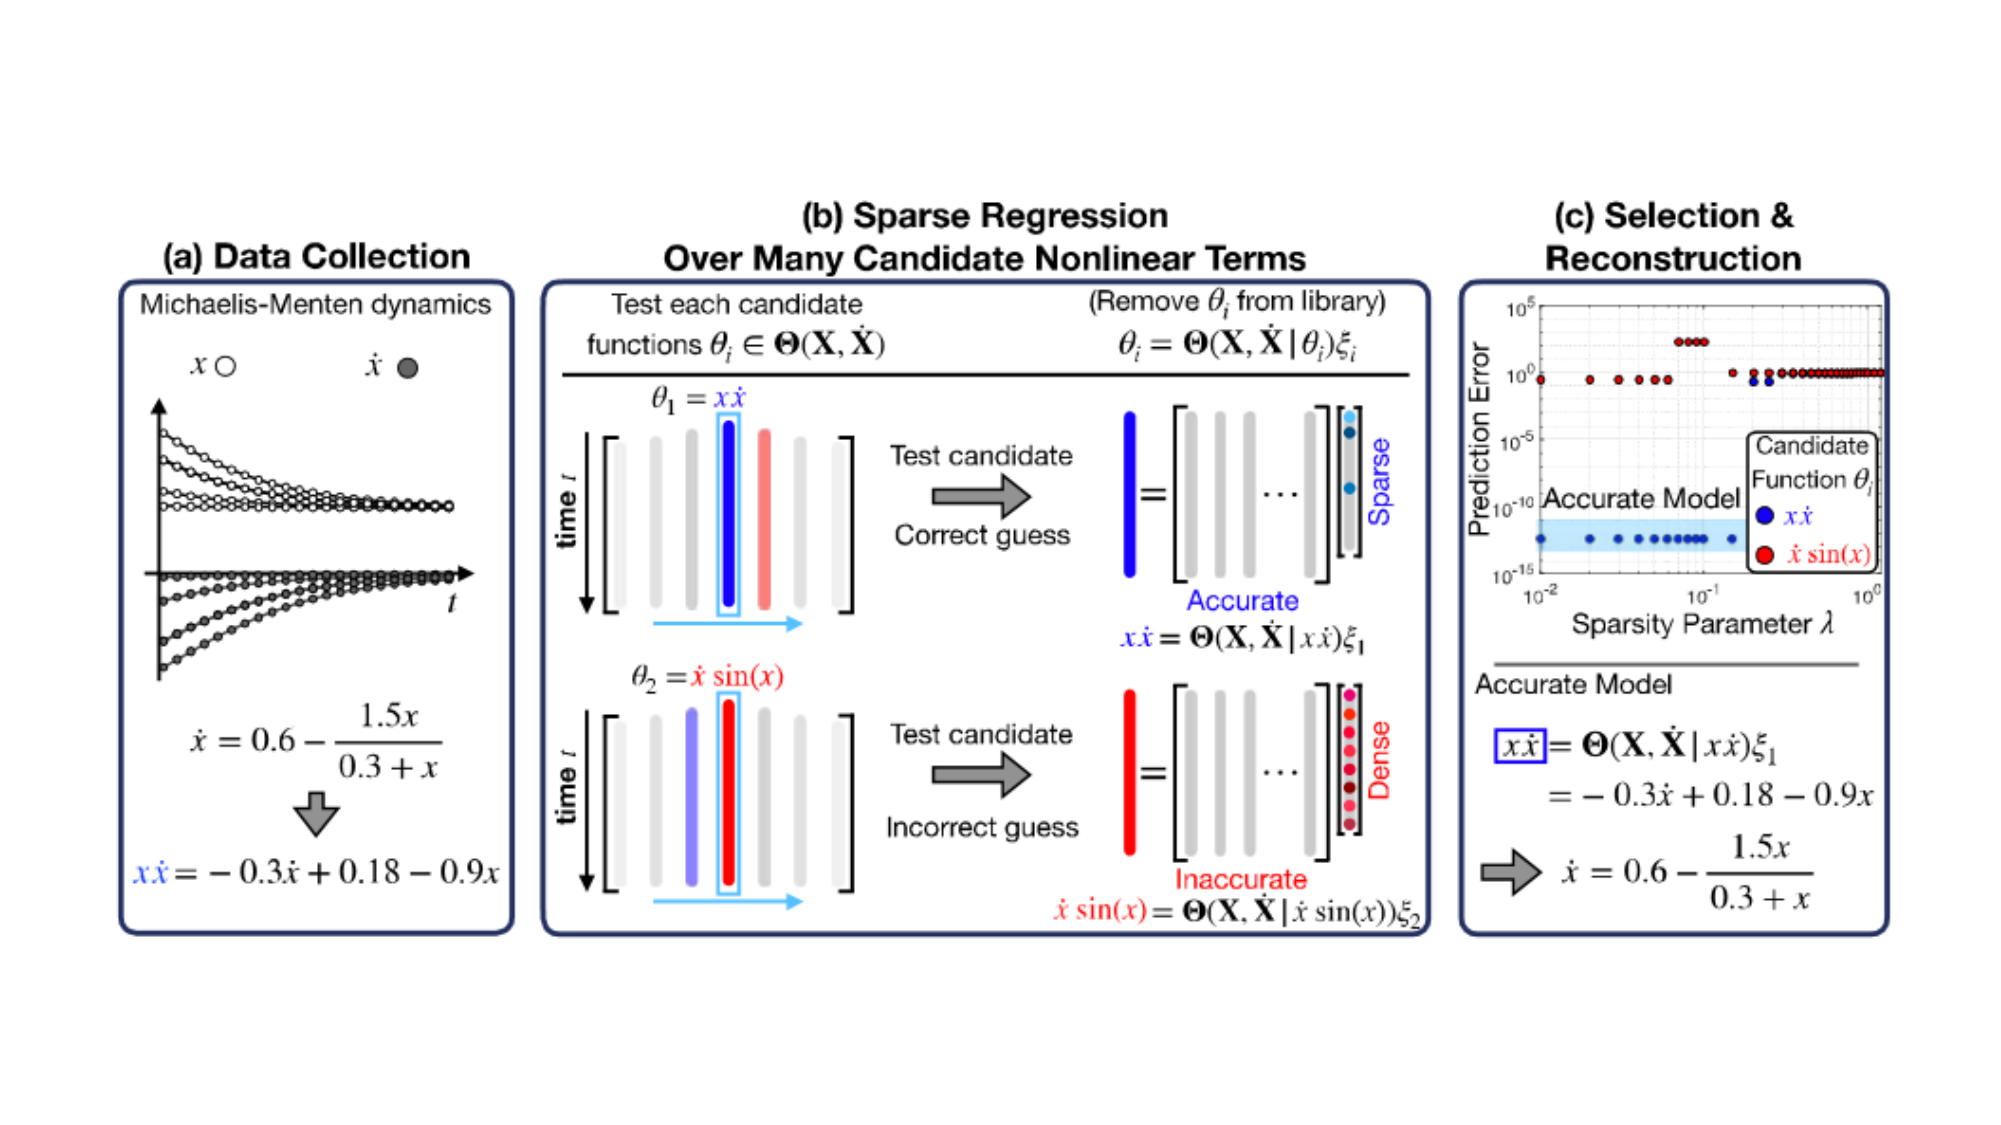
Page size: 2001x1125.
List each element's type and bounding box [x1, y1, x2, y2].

picture [79, 168, 1921, 957]
